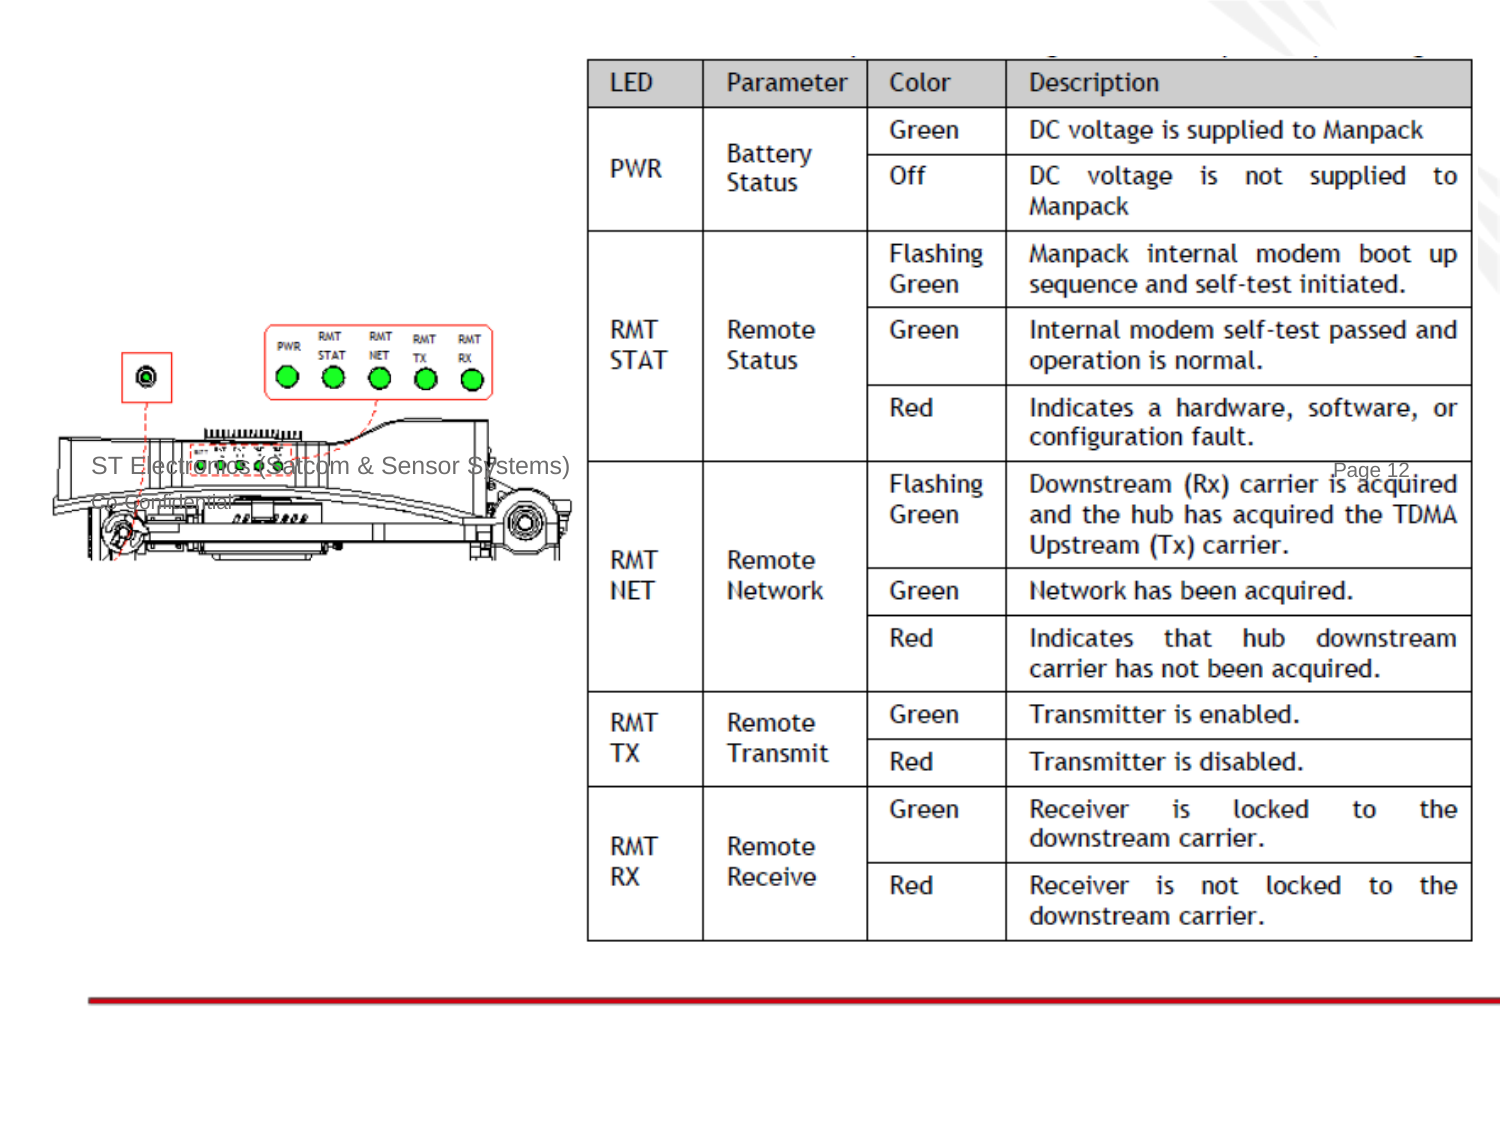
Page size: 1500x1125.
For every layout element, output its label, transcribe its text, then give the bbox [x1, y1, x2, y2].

text_box [16, 314, 578, 581]
text_box ST Electronics (Satcom & Sensor Systems) Co-Confidential [89, 449, 574, 514]
text_box Page 12 [1331, 456, 1413, 482]
picture [0, 0, 1500, 1125]
text_box [584, 56, 1478, 947]
